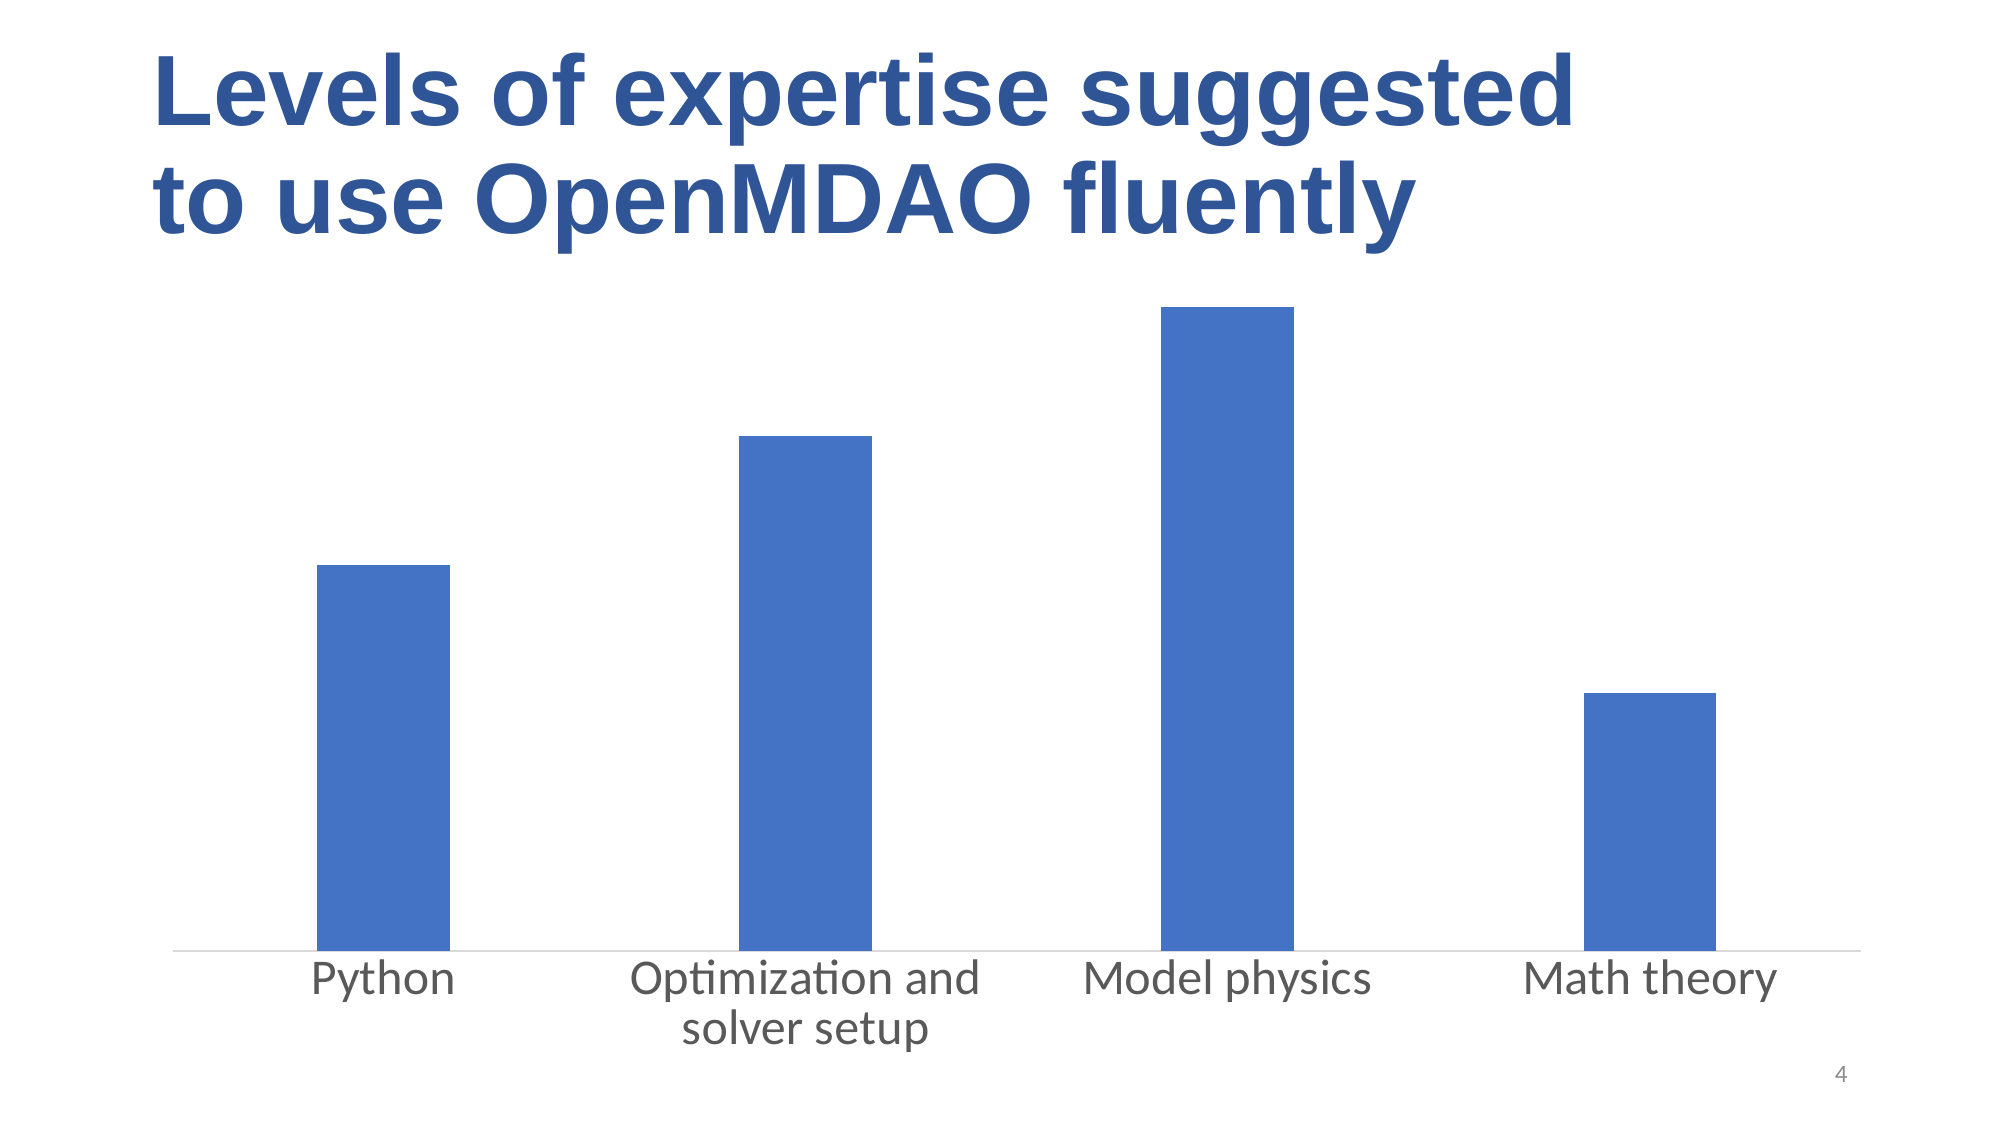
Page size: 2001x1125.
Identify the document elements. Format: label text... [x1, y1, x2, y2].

chart [137, 291, 1896, 1073]
slide_number 4 [1412, 1073, 1863, 1103]
title Levels of expertise suggested to use OpenMDAO fluently [137, 52, 1863, 242]
